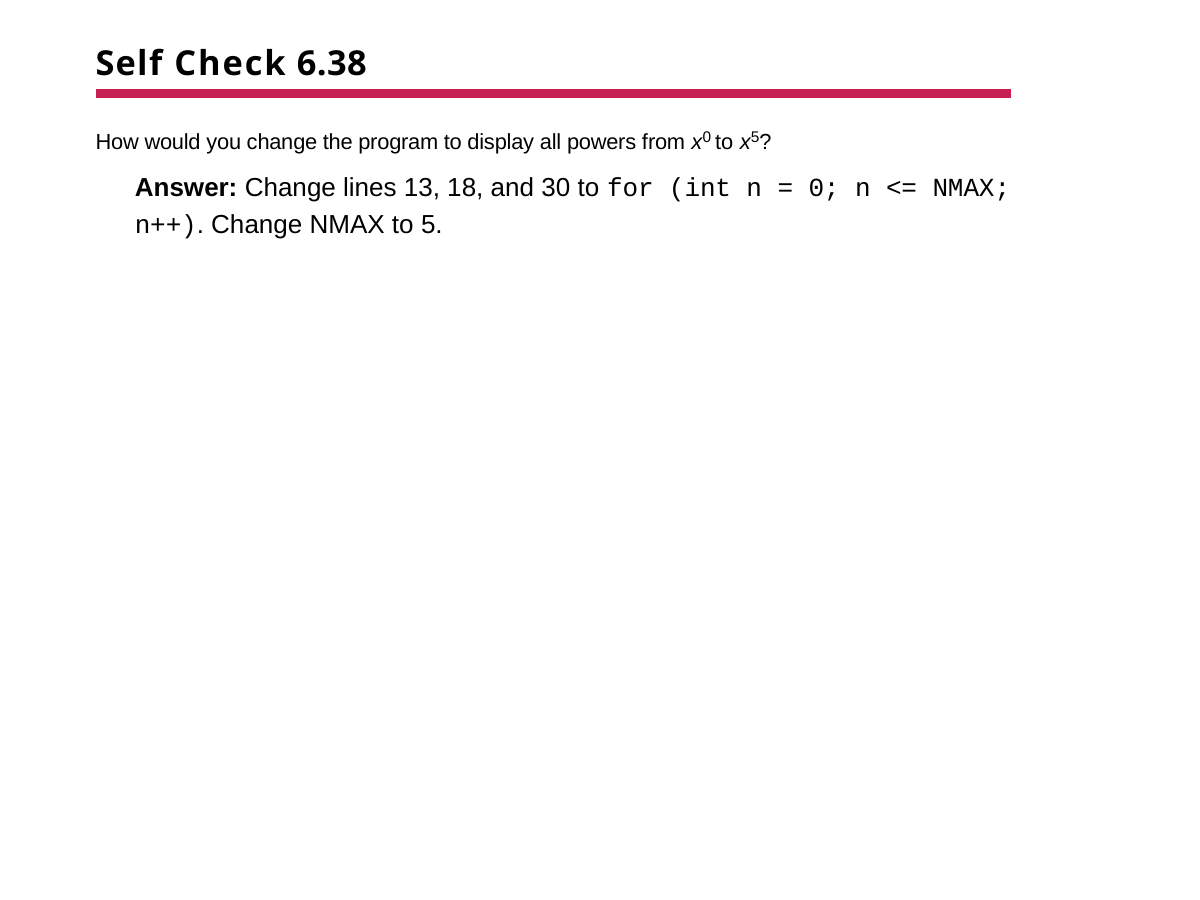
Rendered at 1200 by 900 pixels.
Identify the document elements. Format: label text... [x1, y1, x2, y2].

text_box How would you change the program to display all powers from x0 to x5? Answer: Change lines 13, 18, and 30 to for (int n = 0; n <= NMAX; n++). Change NMAX to 5. [93, 122, 1027, 239]
title Self Check 6.38 [93, 40, 1107, 192]
